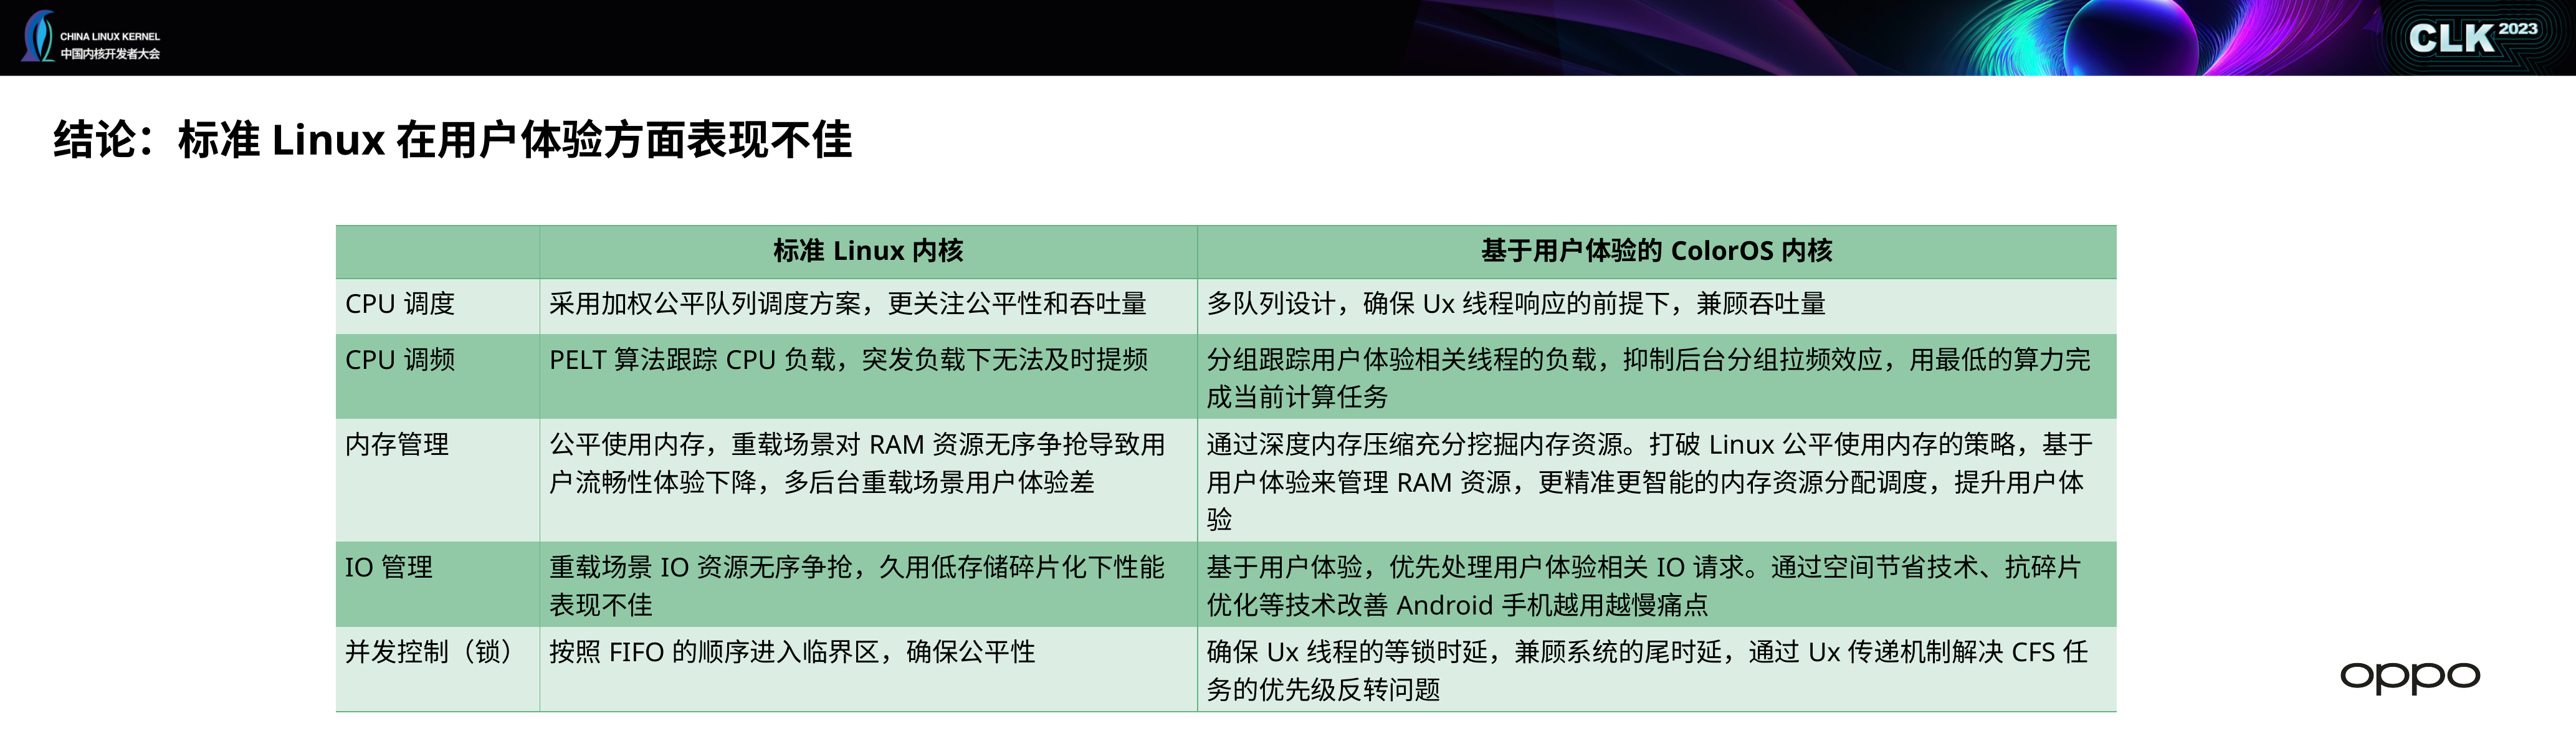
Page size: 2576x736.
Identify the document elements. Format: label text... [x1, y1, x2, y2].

table_cell 采用加权公平队列调度方案，更关注公平性和吞吐量 [540, 279, 1197, 334]
table_cell CPU调度 [336, 279, 540, 334]
table_cell 基于用户体验，优先处理用户体验相关IO请求。通过空间节省技术、抗碎片优化等技术改善Android手机越用越慢痛点 [1198, 542, 2117, 627]
table_cell PELT算法跟踪CPU负载，突发负载下无法及时提频 [540, 334, 1197, 419]
table_cell 内存管理 [336, 419, 540, 542]
text_box 结论：标准Linux在用户体验方面表现不佳 [44, 117, 1003, 160]
table_cell 并发控制（锁） [336, 627, 540, 711]
table_header 基于用户体验的ColorOS内核 [1198, 226, 2117, 278]
table_cell 确保Ux线程的等锁时延，兼顾系统的尾时延，通过Ux传递机制解决CFS任务的优先级反转问题 [1198, 627, 2117, 711]
table_cell 重载场景IO资源无序争抢，久用低存储碎片化下性能表现不佳 [540, 542, 1197, 627]
table_cell 通过深度内存压缩充分挖掘内存资源。打破Linux公平使用内存的策略，基于用户体验来管理RAM资源，更精准更智能的内存资源分配调度，提升用户体验 [1198, 419, 2117, 542]
table_cell CPU调频 [336, 334, 540, 419]
table_cell 多队列设计，确保Ux线程响应的前提下，兼顾吞吐量 [1198, 279, 2117, 334]
table_cell 公平使用内存，重载场景对RAM资源无序争抢导致用户流畅性体验下降，多后台重载场景用户体验差 [540, 419, 1197, 542]
table_header [336, 226, 540, 278]
table_cell 按照FIFO的顺序进入临界区，确保公平性 [540, 627, 1197, 711]
table_header 标准Linux内核 [540, 226, 1197, 278]
table_cell IO管理 [336, 542, 540, 627]
picture [0, 0, 2576, 736]
table_cell 分组跟踪用户体验相关线程的负载，抑制后台分组拉频效应，用最低的算力完成当前计算任务 [1198, 334, 2117, 419]
